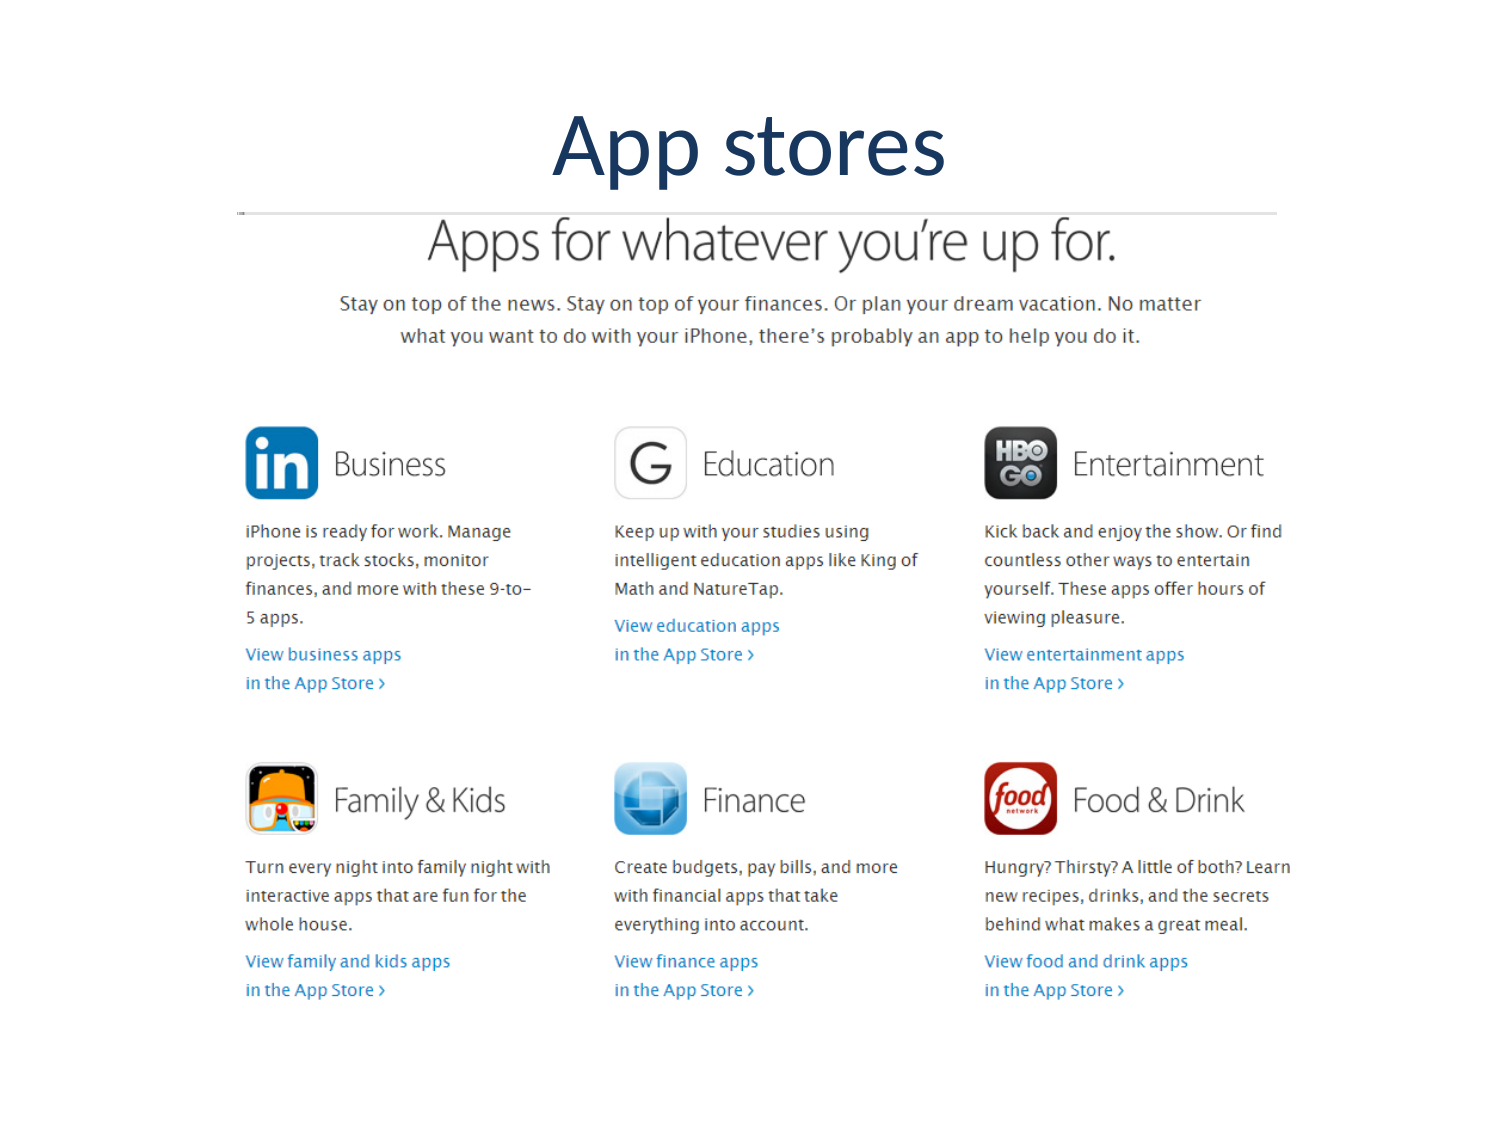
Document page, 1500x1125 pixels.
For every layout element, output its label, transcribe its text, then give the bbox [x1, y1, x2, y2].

picture [182, 212, 1324, 1035]
title App stores [75, 45, 1425, 233]
